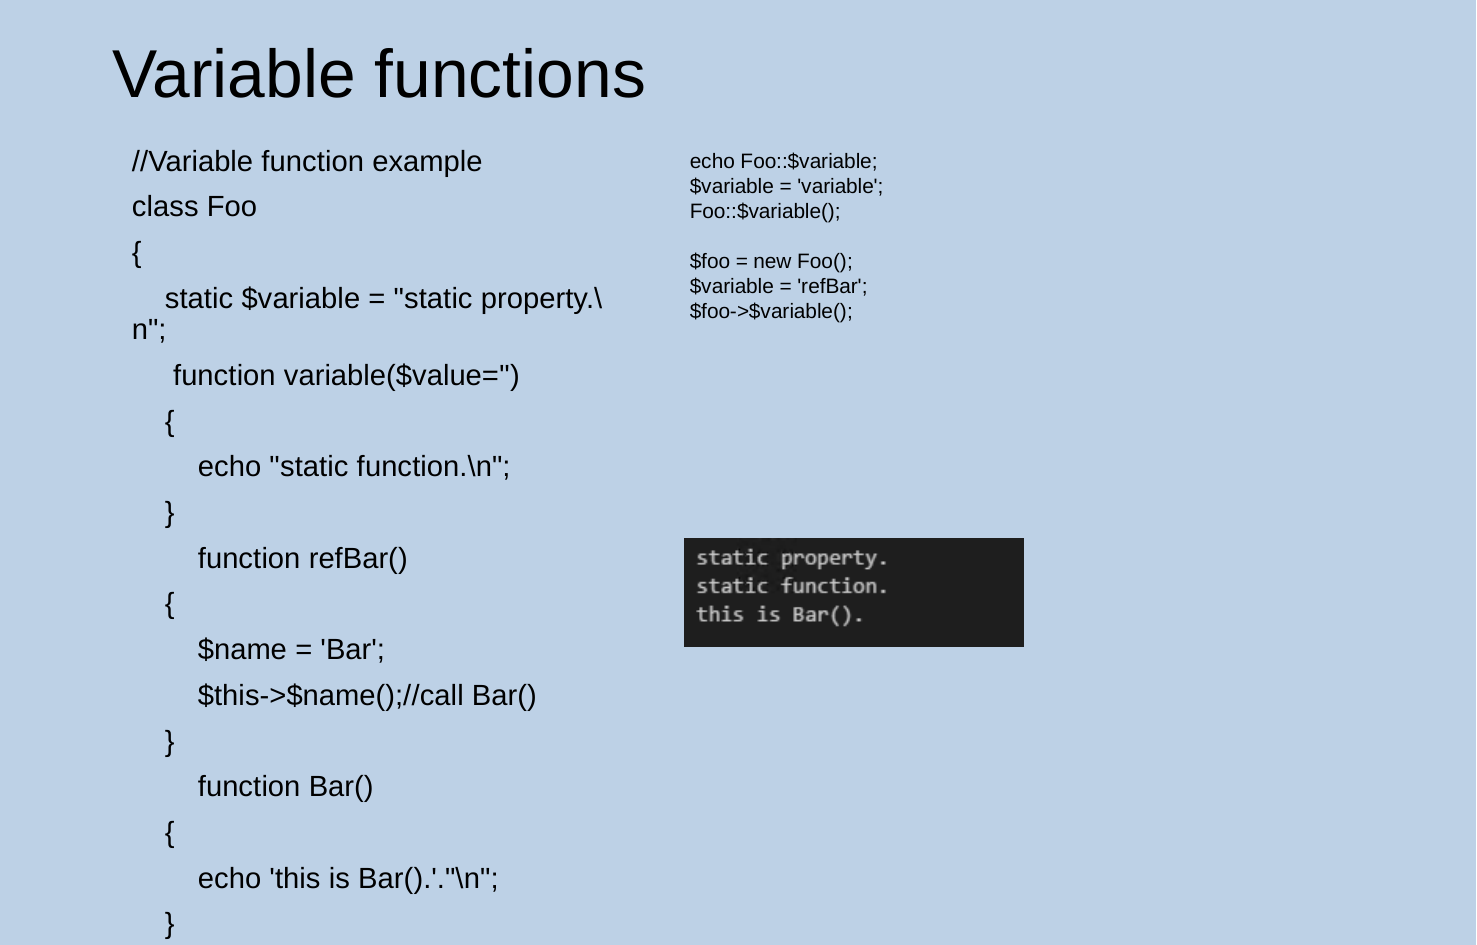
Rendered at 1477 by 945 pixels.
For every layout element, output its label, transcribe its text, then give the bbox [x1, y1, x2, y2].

picture [684, 538, 1024, 647]
text_box //Variable function example class Foo { static $variable = "static property.\n"; function variable($value='') { echo "static function.\n"; } function refBar() { $name = 'Bar'; $this->$name();//call Bar() } function Bar() { echo 'this is Bar().'."\n"; } } [120, 140, 640, 945]
text_box echo Foo::$variable; $variable = 'variable'; Foo::$variable(); $foo = new Foo(); $variable = 'refBar'; $foo->$variable(); [675, 140, 1267, 331]
text_box Variable functions [101, 0, 1375, 156]
